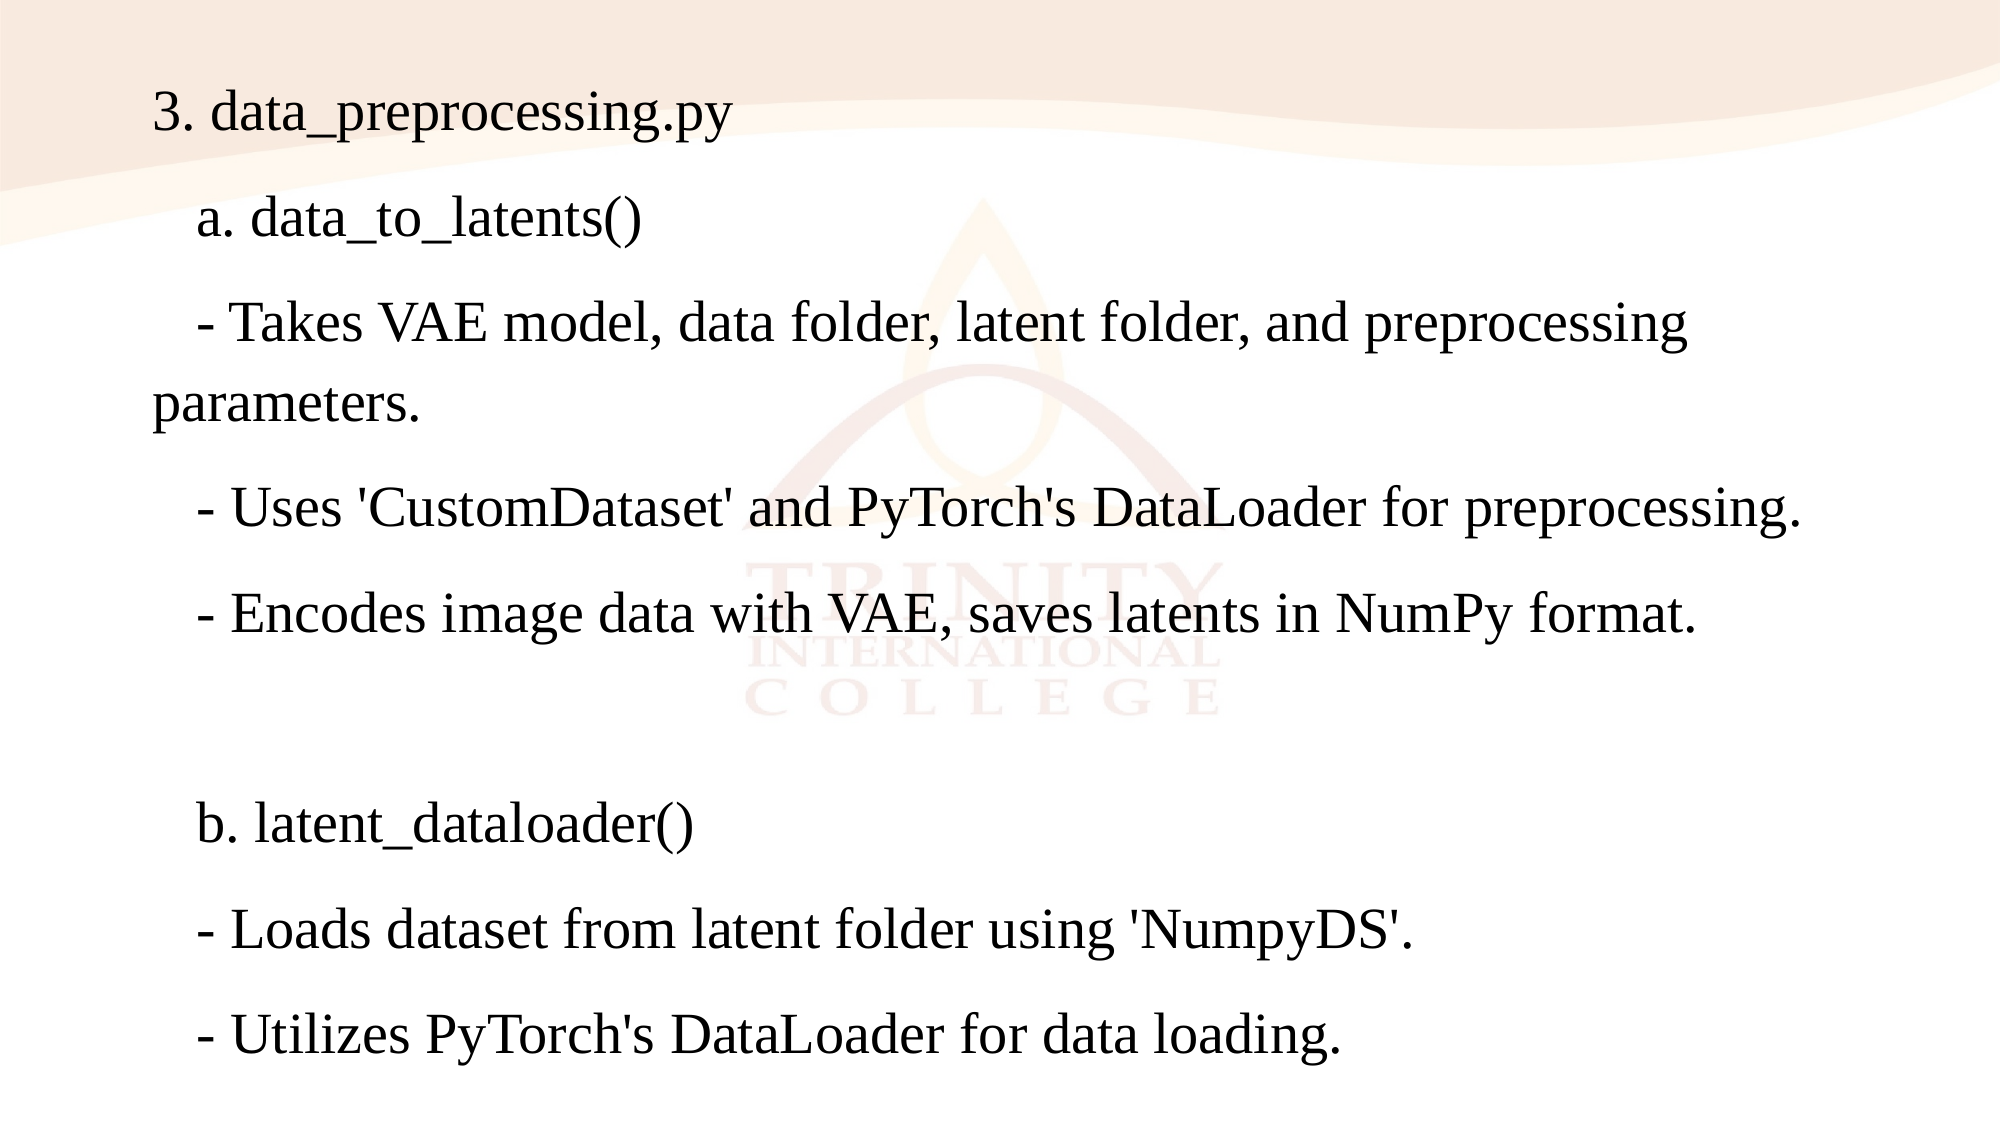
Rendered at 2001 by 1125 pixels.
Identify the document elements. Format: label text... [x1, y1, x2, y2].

list 3. data_preprocessing.py a. data_to_latents() - Takes VAE model, data folder, latent folder, and preprocessing parameters. - Uses 'CustomDataset' and PyTorch's DataLoader for preprocessing. - Encodes image data with VAE, saves latents in NumPy format. b. latent_dataloader() - Loads dataset from latent folder using 'NumpyDS'. - Utilizes PyTorch's DataLoader for data loading. [137, 54, 1863, 1082]
